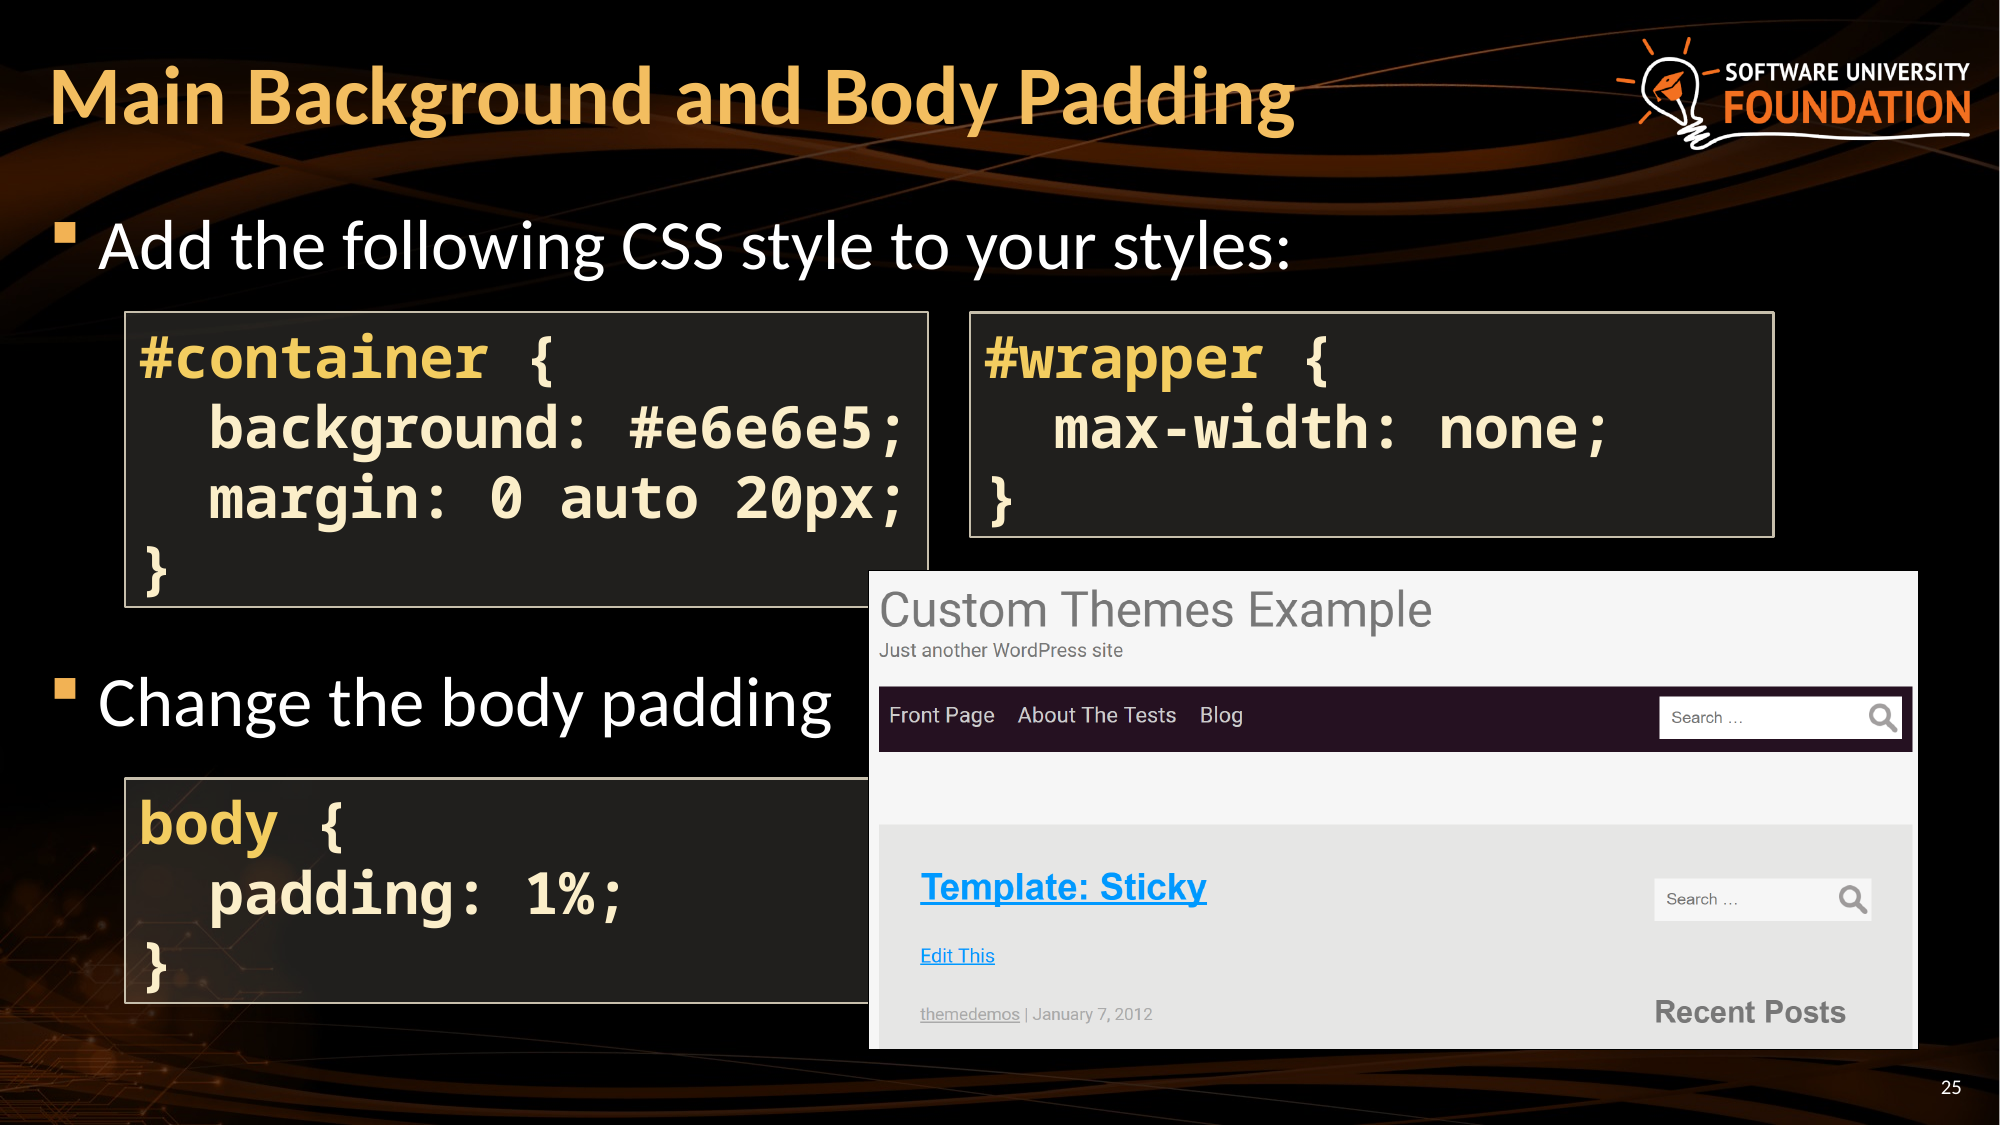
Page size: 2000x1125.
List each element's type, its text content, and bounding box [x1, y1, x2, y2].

list Add the following CSS style to your styles: Change the body padding [31, 188, 1968, 1103]
picture [0, 0, 2000, 1125]
text_box #wrapper { max-width: none; } [969, 312, 1774, 538]
text_box #container { background: #e6e6e5; margin: 0 auto 20px; } [124, 312, 929, 608]
text_box body { padding: 1%; } [124, 778, 868, 1004]
title Main Background and Body Padding [30, 6, 1602, 189]
